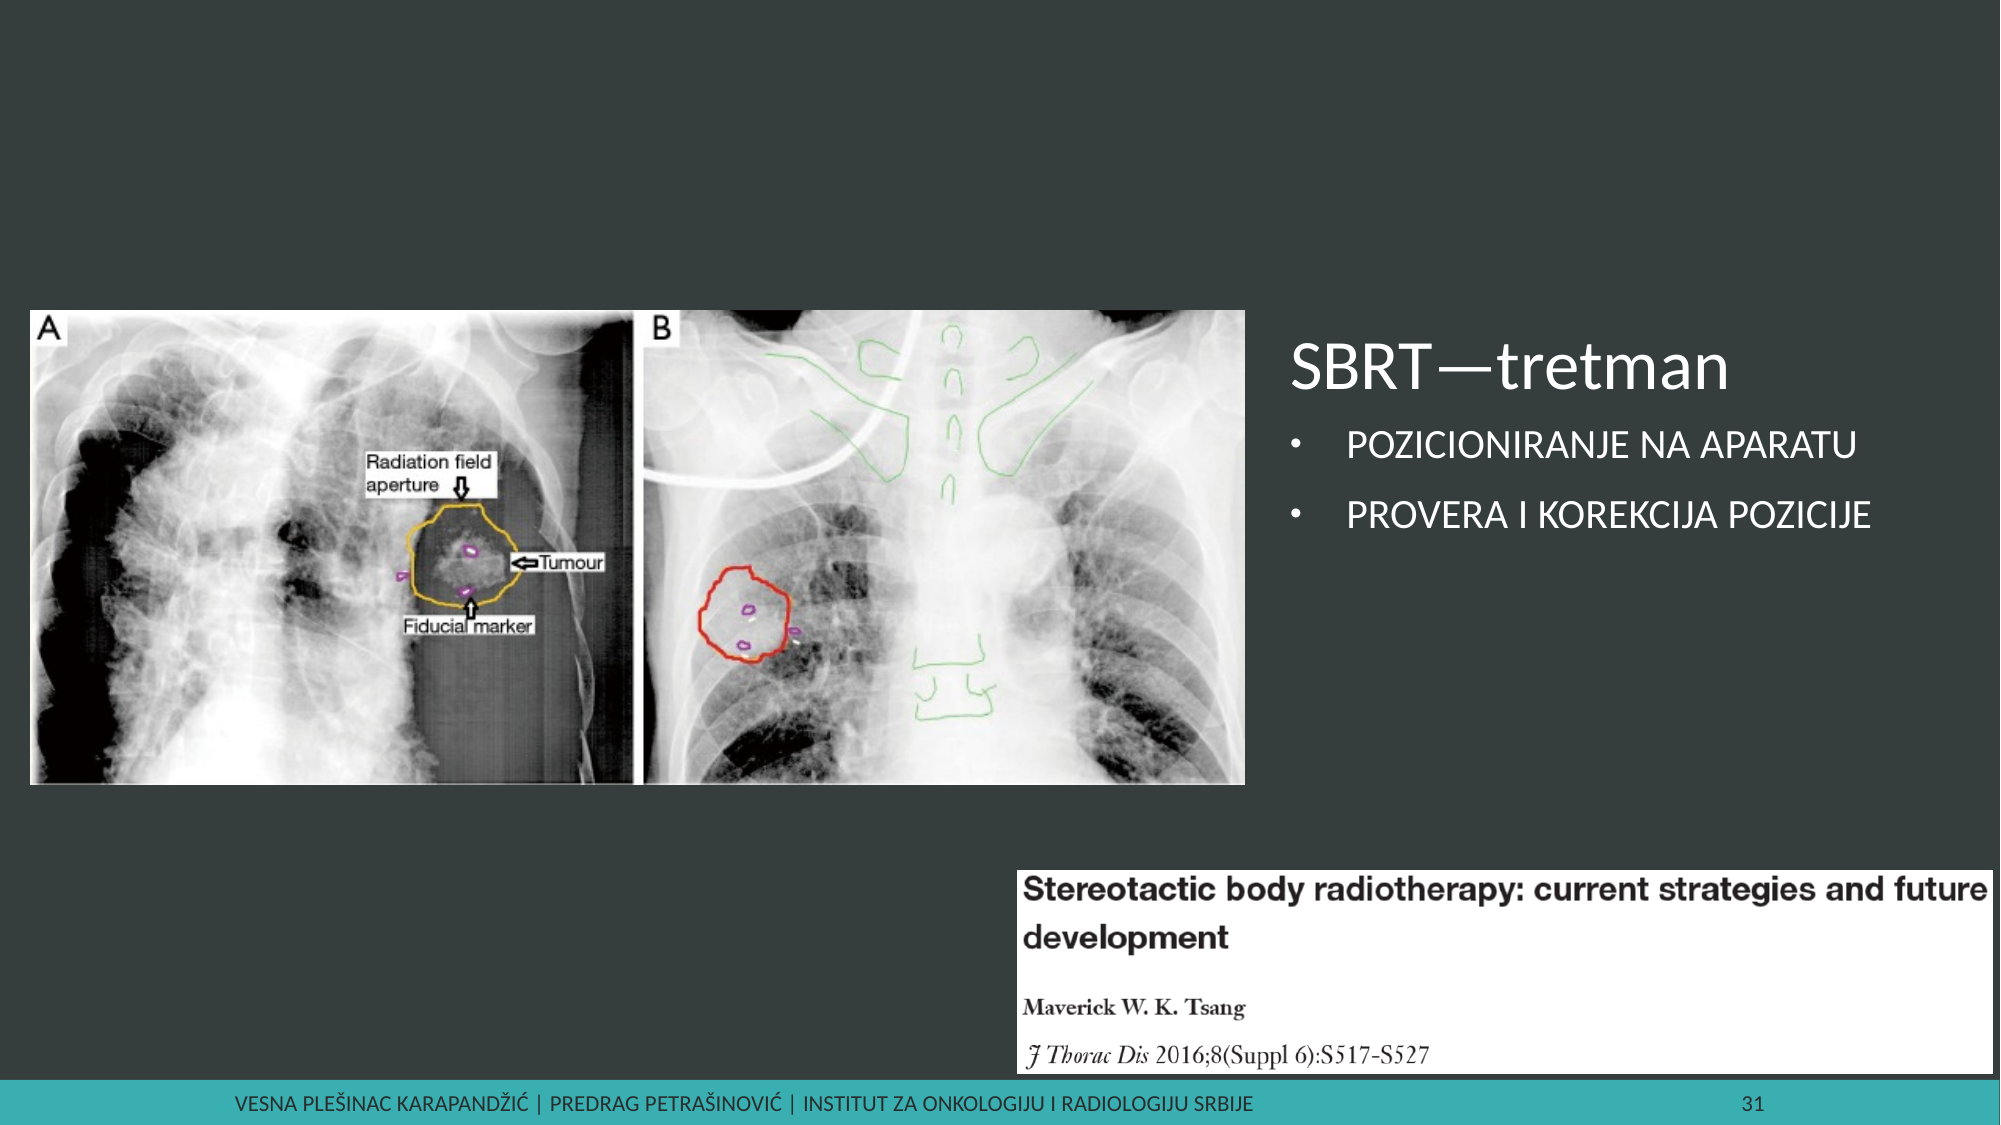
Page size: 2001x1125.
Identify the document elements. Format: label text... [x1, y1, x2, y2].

picture [1017, 870, 1993, 1074]
picture [29, 310, 1245, 785]
slide_number 31 [1674, 1083, 1780, 1122]
footer Vesna Plešinac Karapandžić | Predrag Petrašinović | Institut za onkologiju i radiologiju Srbije [219, 1083, 1395, 1122]
title SBRT—tretman [1275, 85, 1965, 413]
list pozicioniranje na aparatu provera i korekcija pozicije [1275, 415, 1965, 699]
